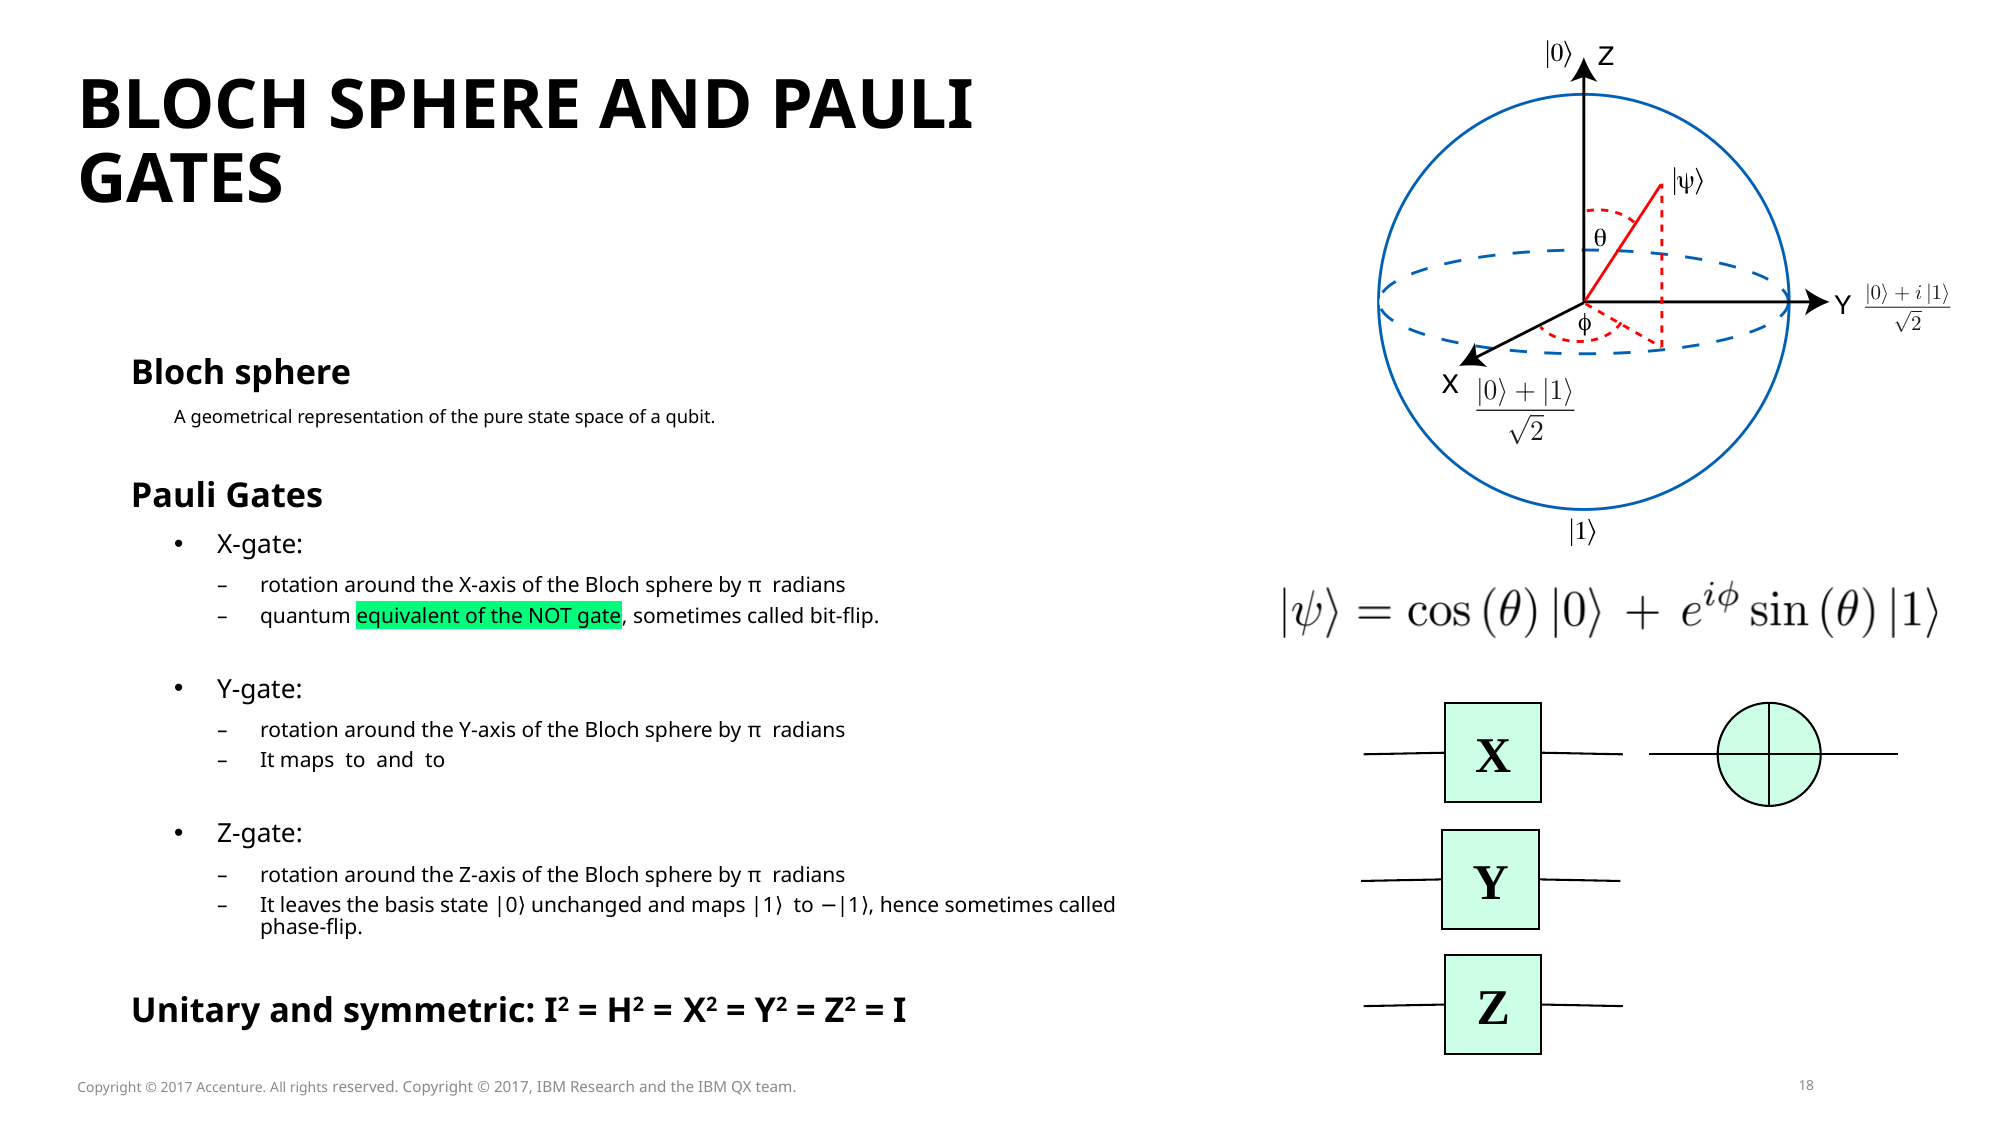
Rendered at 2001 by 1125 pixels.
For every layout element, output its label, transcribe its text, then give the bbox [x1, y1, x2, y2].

title Bloch Sphere and Pauli gates [62, 62, 1000, 225]
picture [1283, 579, 1938, 638]
text_box Y [1441, 829, 1540, 930]
text_box X [1444, 702, 1542, 803]
picture [1361, 27, 1957, 555]
slide_number 18 [1779, 1069, 1830, 1104]
text_box Z [1444, 954, 1542, 1055]
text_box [1649, 702, 1899, 806]
footer Copyright © 2017 Accenture. All rights reserved. Copyright © 2017, IBM Research and the IBM QX team. [62, 1069, 1000, 1104]
